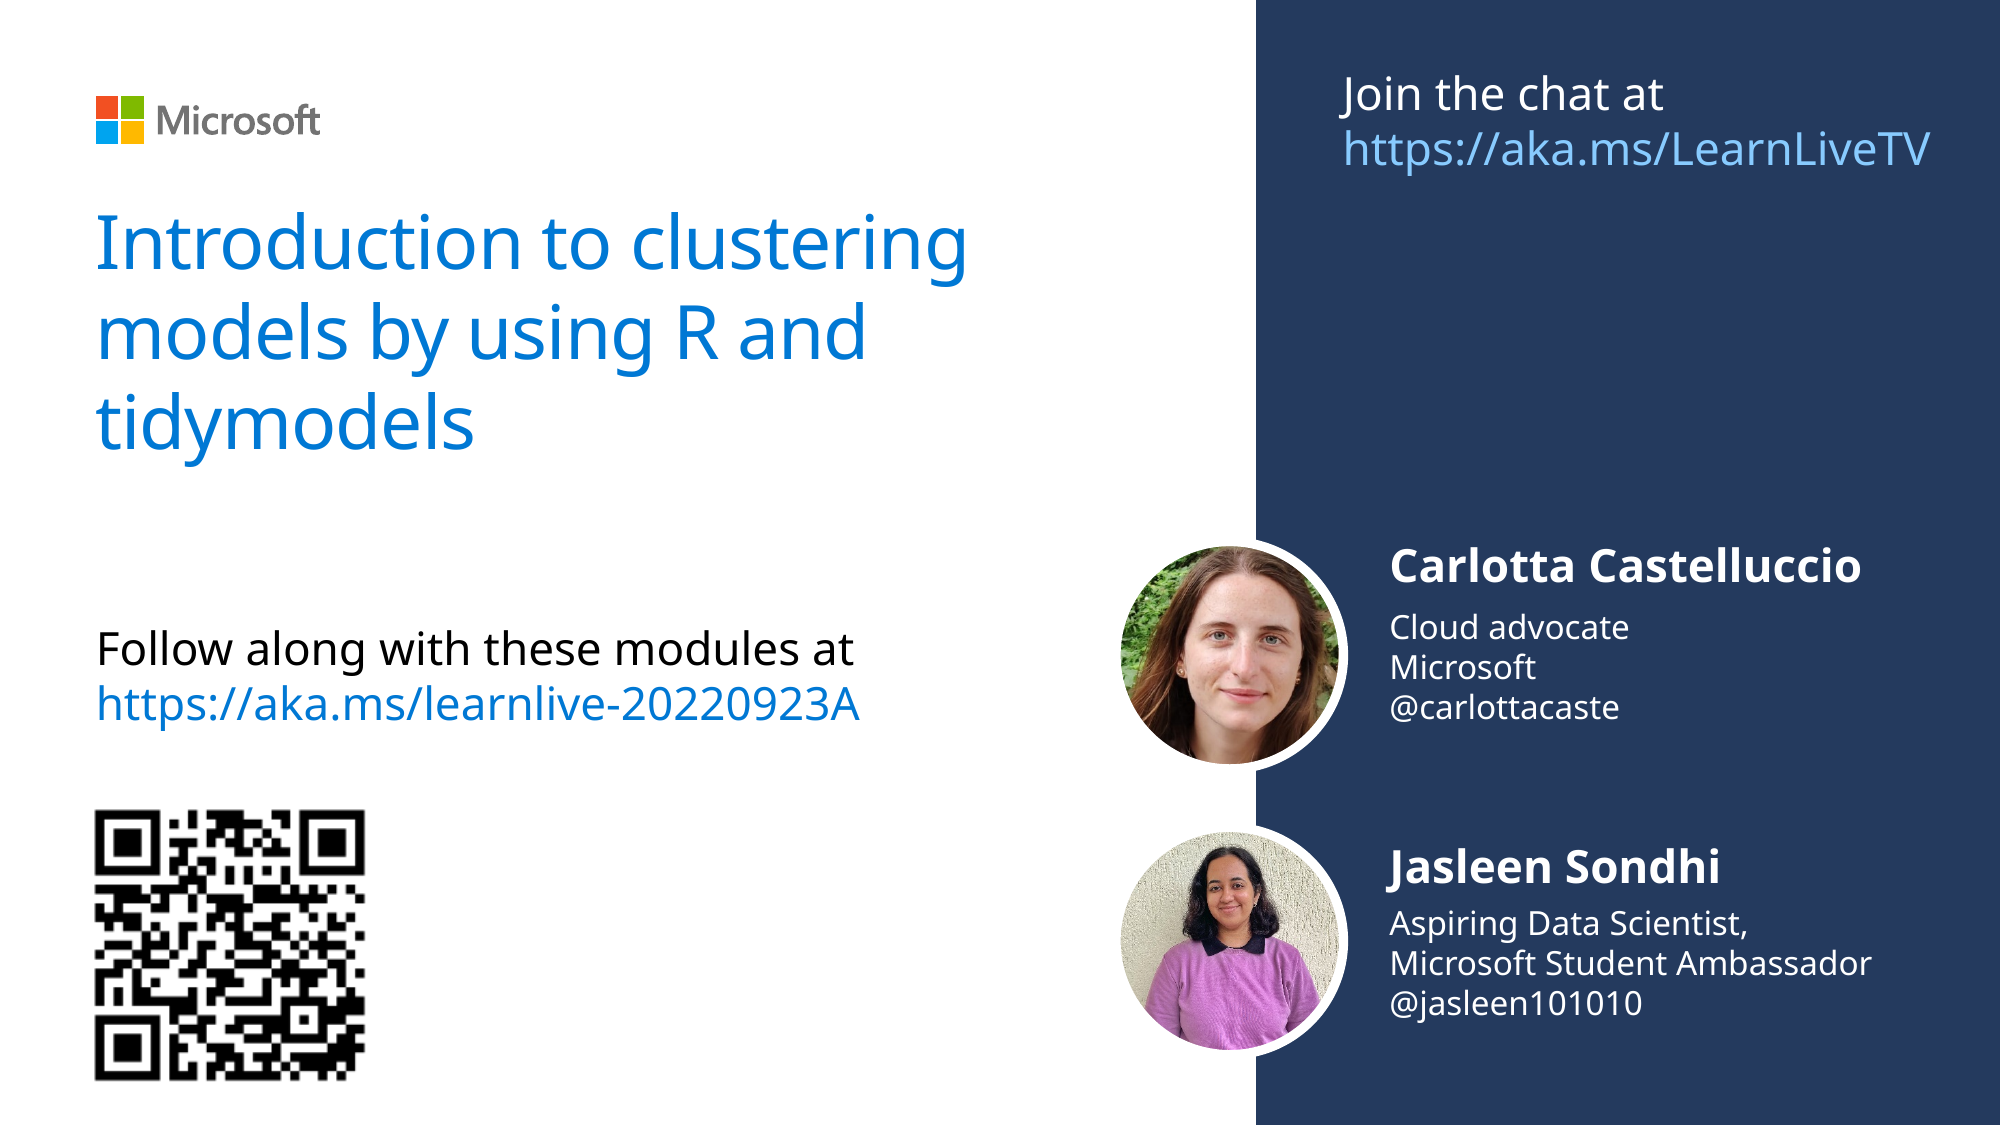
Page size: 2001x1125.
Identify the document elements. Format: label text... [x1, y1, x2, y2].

picture [1115, 826, 1344, 1055]
text_box Carlotta Castelluccio [1389, 536, 1986, 592]
text_box Cloud advocate Microsoft @carlottacaste [1389, 606, 2000, 727]
text_box Follow along with these modules at https://aka.ms/learnlive-20220923A [95, 619, 988, 730]
picture [1115, 541, 1344, 770]
text_box Join the chat at https://aka.ms/LearnLiveTV [1342, 64, 1976, 175]
text_box Aspiring Data Scientist, Microsoft Student Ambassador @jasleen101010 [1389, 902, 1905, 1023]
text_box Jasleen Sondhi [1389, 837, 1971, 893]
picture [85, 800, 375, 1090]
title Introduction to clustering models by using R and tidymodels [95, 194, 988, 465]
